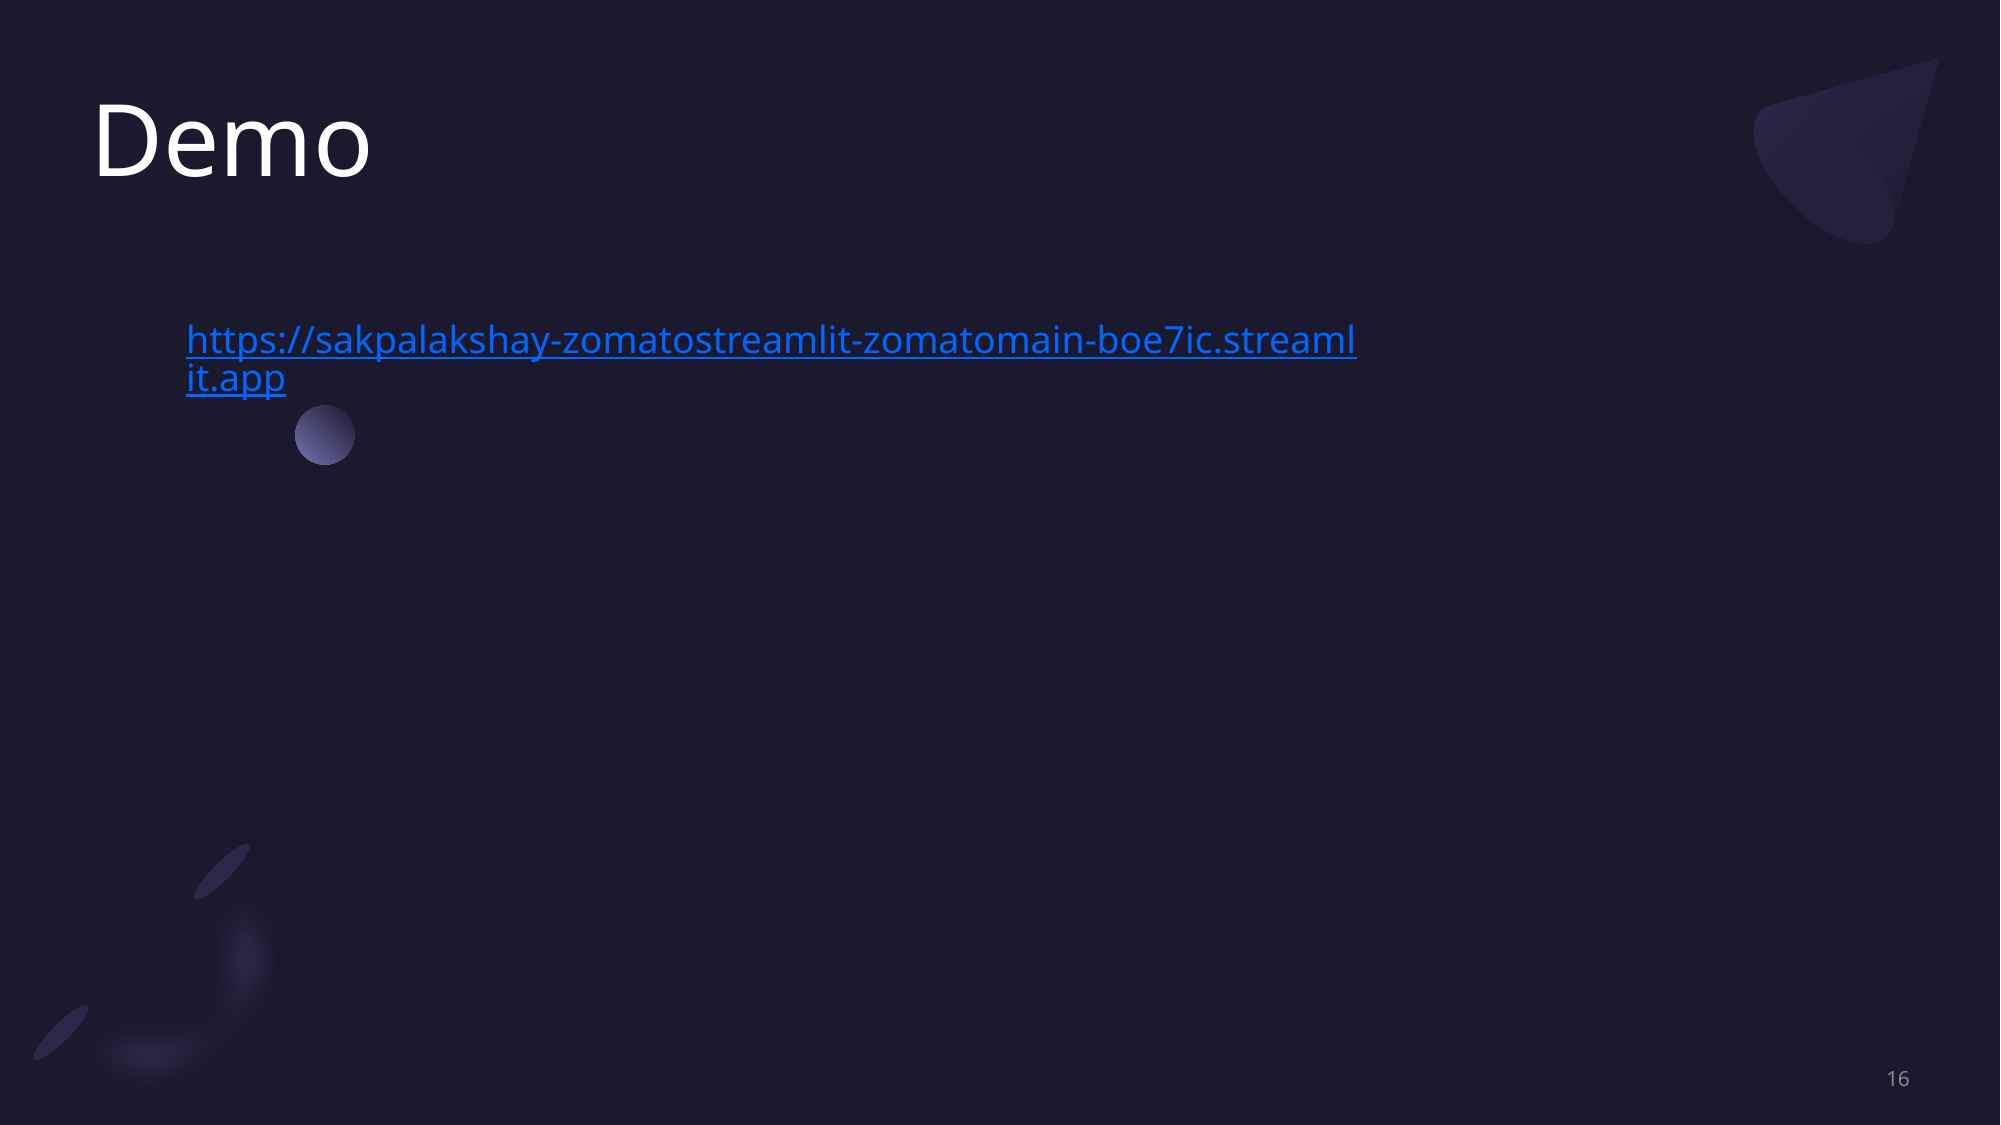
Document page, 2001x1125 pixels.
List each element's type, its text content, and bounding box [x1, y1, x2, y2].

slide_number 16 [1632, 1067, 1910, 1093]
text_box https://sakpalakshay-zomatostreamlit-zomatomain-boe7ic.streamlit.app [171, 308, 1375, 375]
title Demo [90, 90, 1911, 309]
